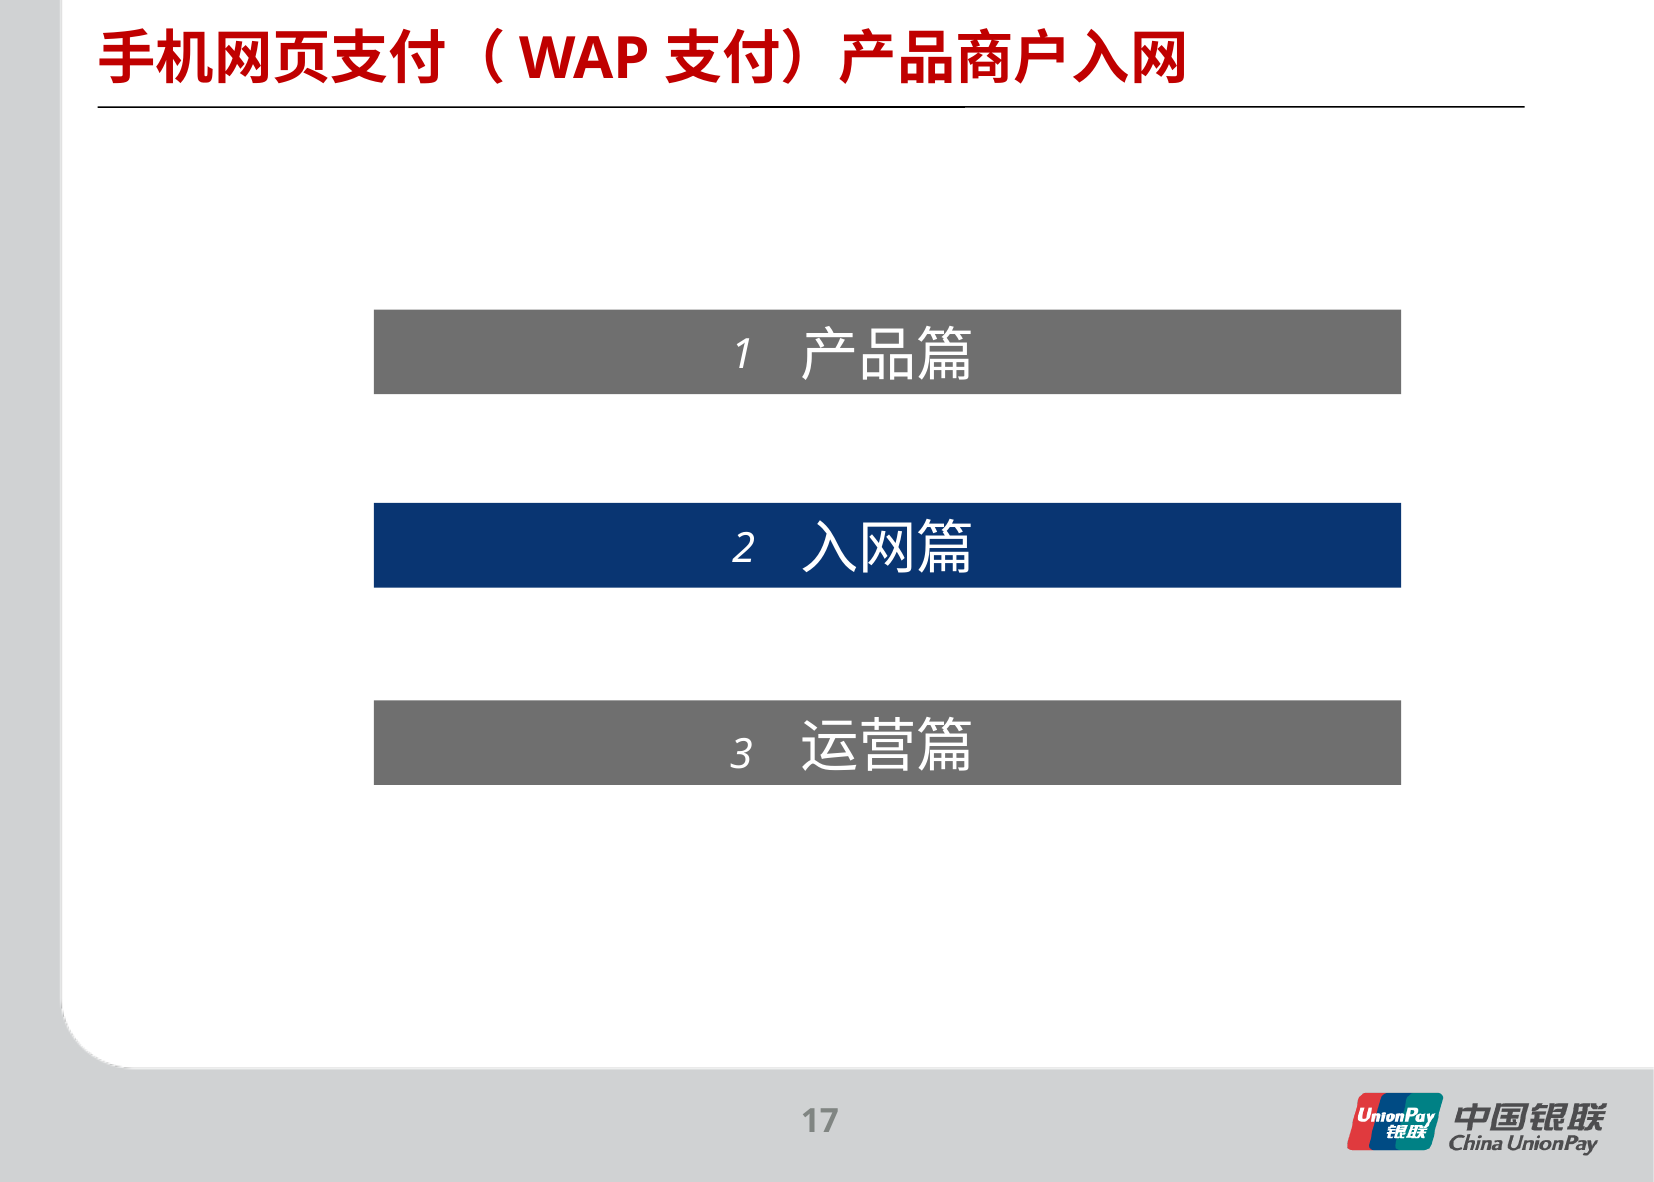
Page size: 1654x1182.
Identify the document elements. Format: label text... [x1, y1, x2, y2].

text_box 入网篇 [373, 502, 1402, 588]
text_box 1 [708, 319, 776, 385]
text_box 3 [709, 719, 774, 785]
picture [19, 0, 1654, 1182]
text_box 手机网页支付（WAP支付）产品商户入网 [82, 0, 1571, 110]
text_box 产品篇 [373, 309, 1402, 395]
text_box 2 [708, 513, 780, 579]
text_box 运营篇 [373, 700, 1402, 785]
